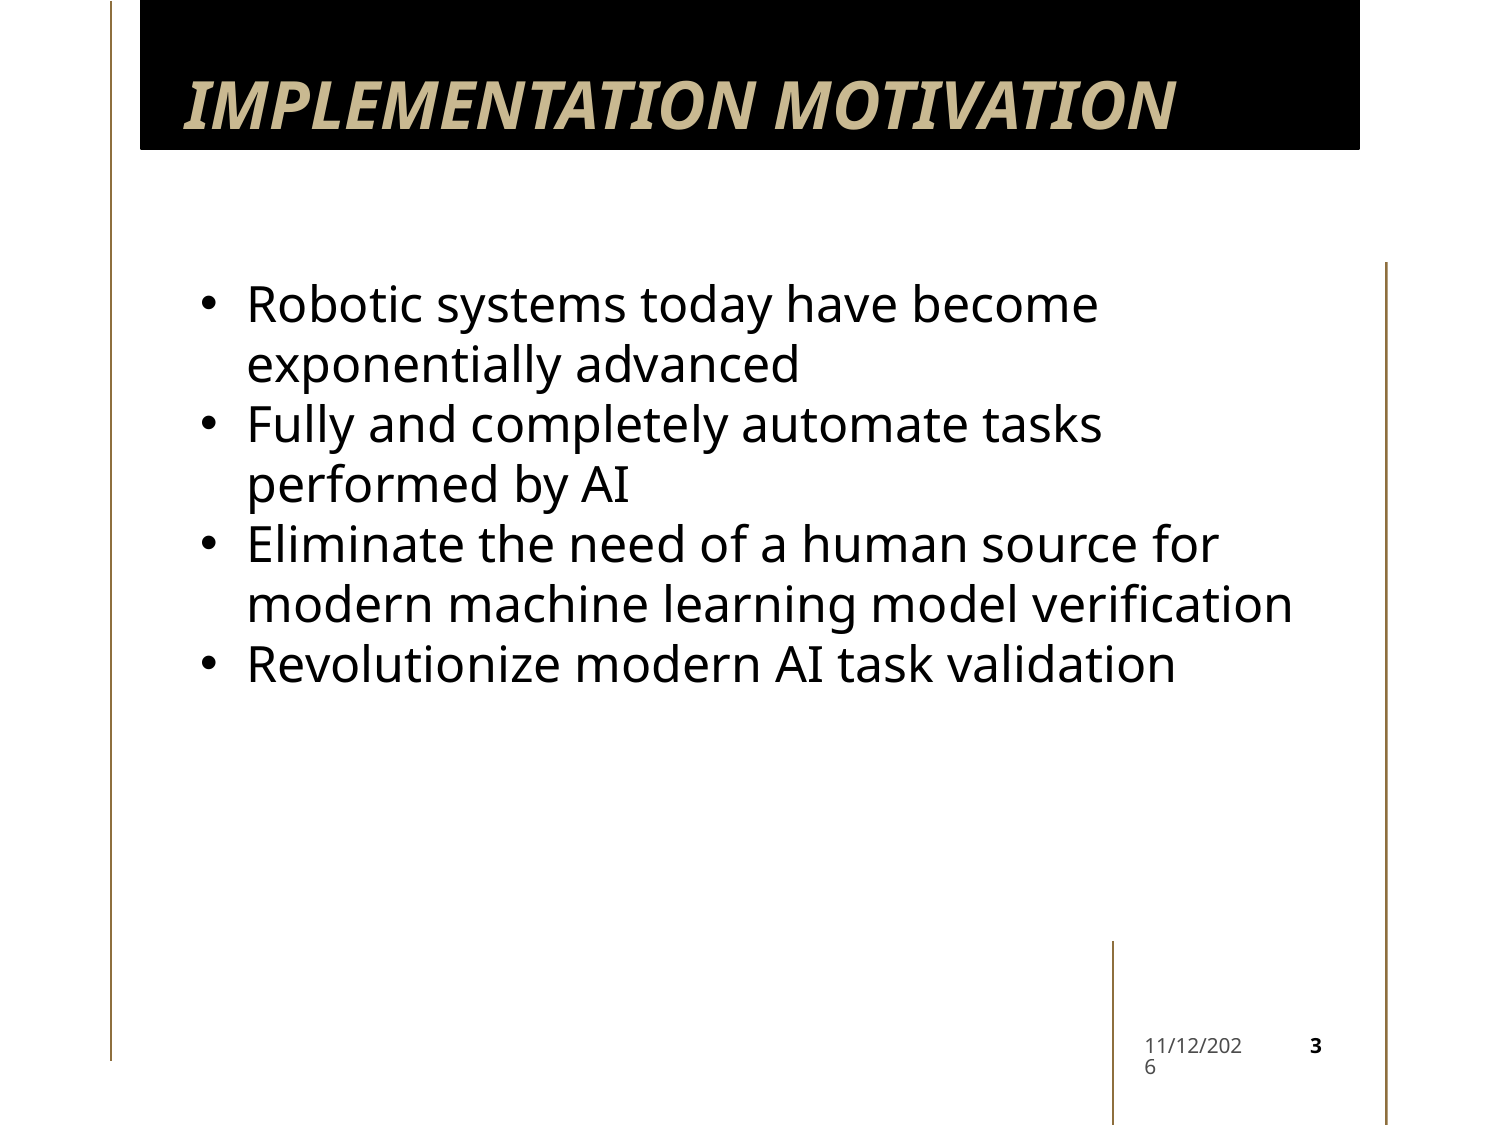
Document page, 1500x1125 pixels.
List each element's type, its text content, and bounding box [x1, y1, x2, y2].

title IMPLEMENTATION MOTIVATION [182, 69, 1425, 147]
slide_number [1129, 1020, 1264, 1074]
text_box Robotic systems today have become exponentially advanced Fully and completely automate tasks performed by AI Eliminate the need of a human source for modern machine learning model verification Revolutionize modern AI task validation [185, 264, 1347, 820]
slide_number 3 [1286, 1017, 1347, 1078]
